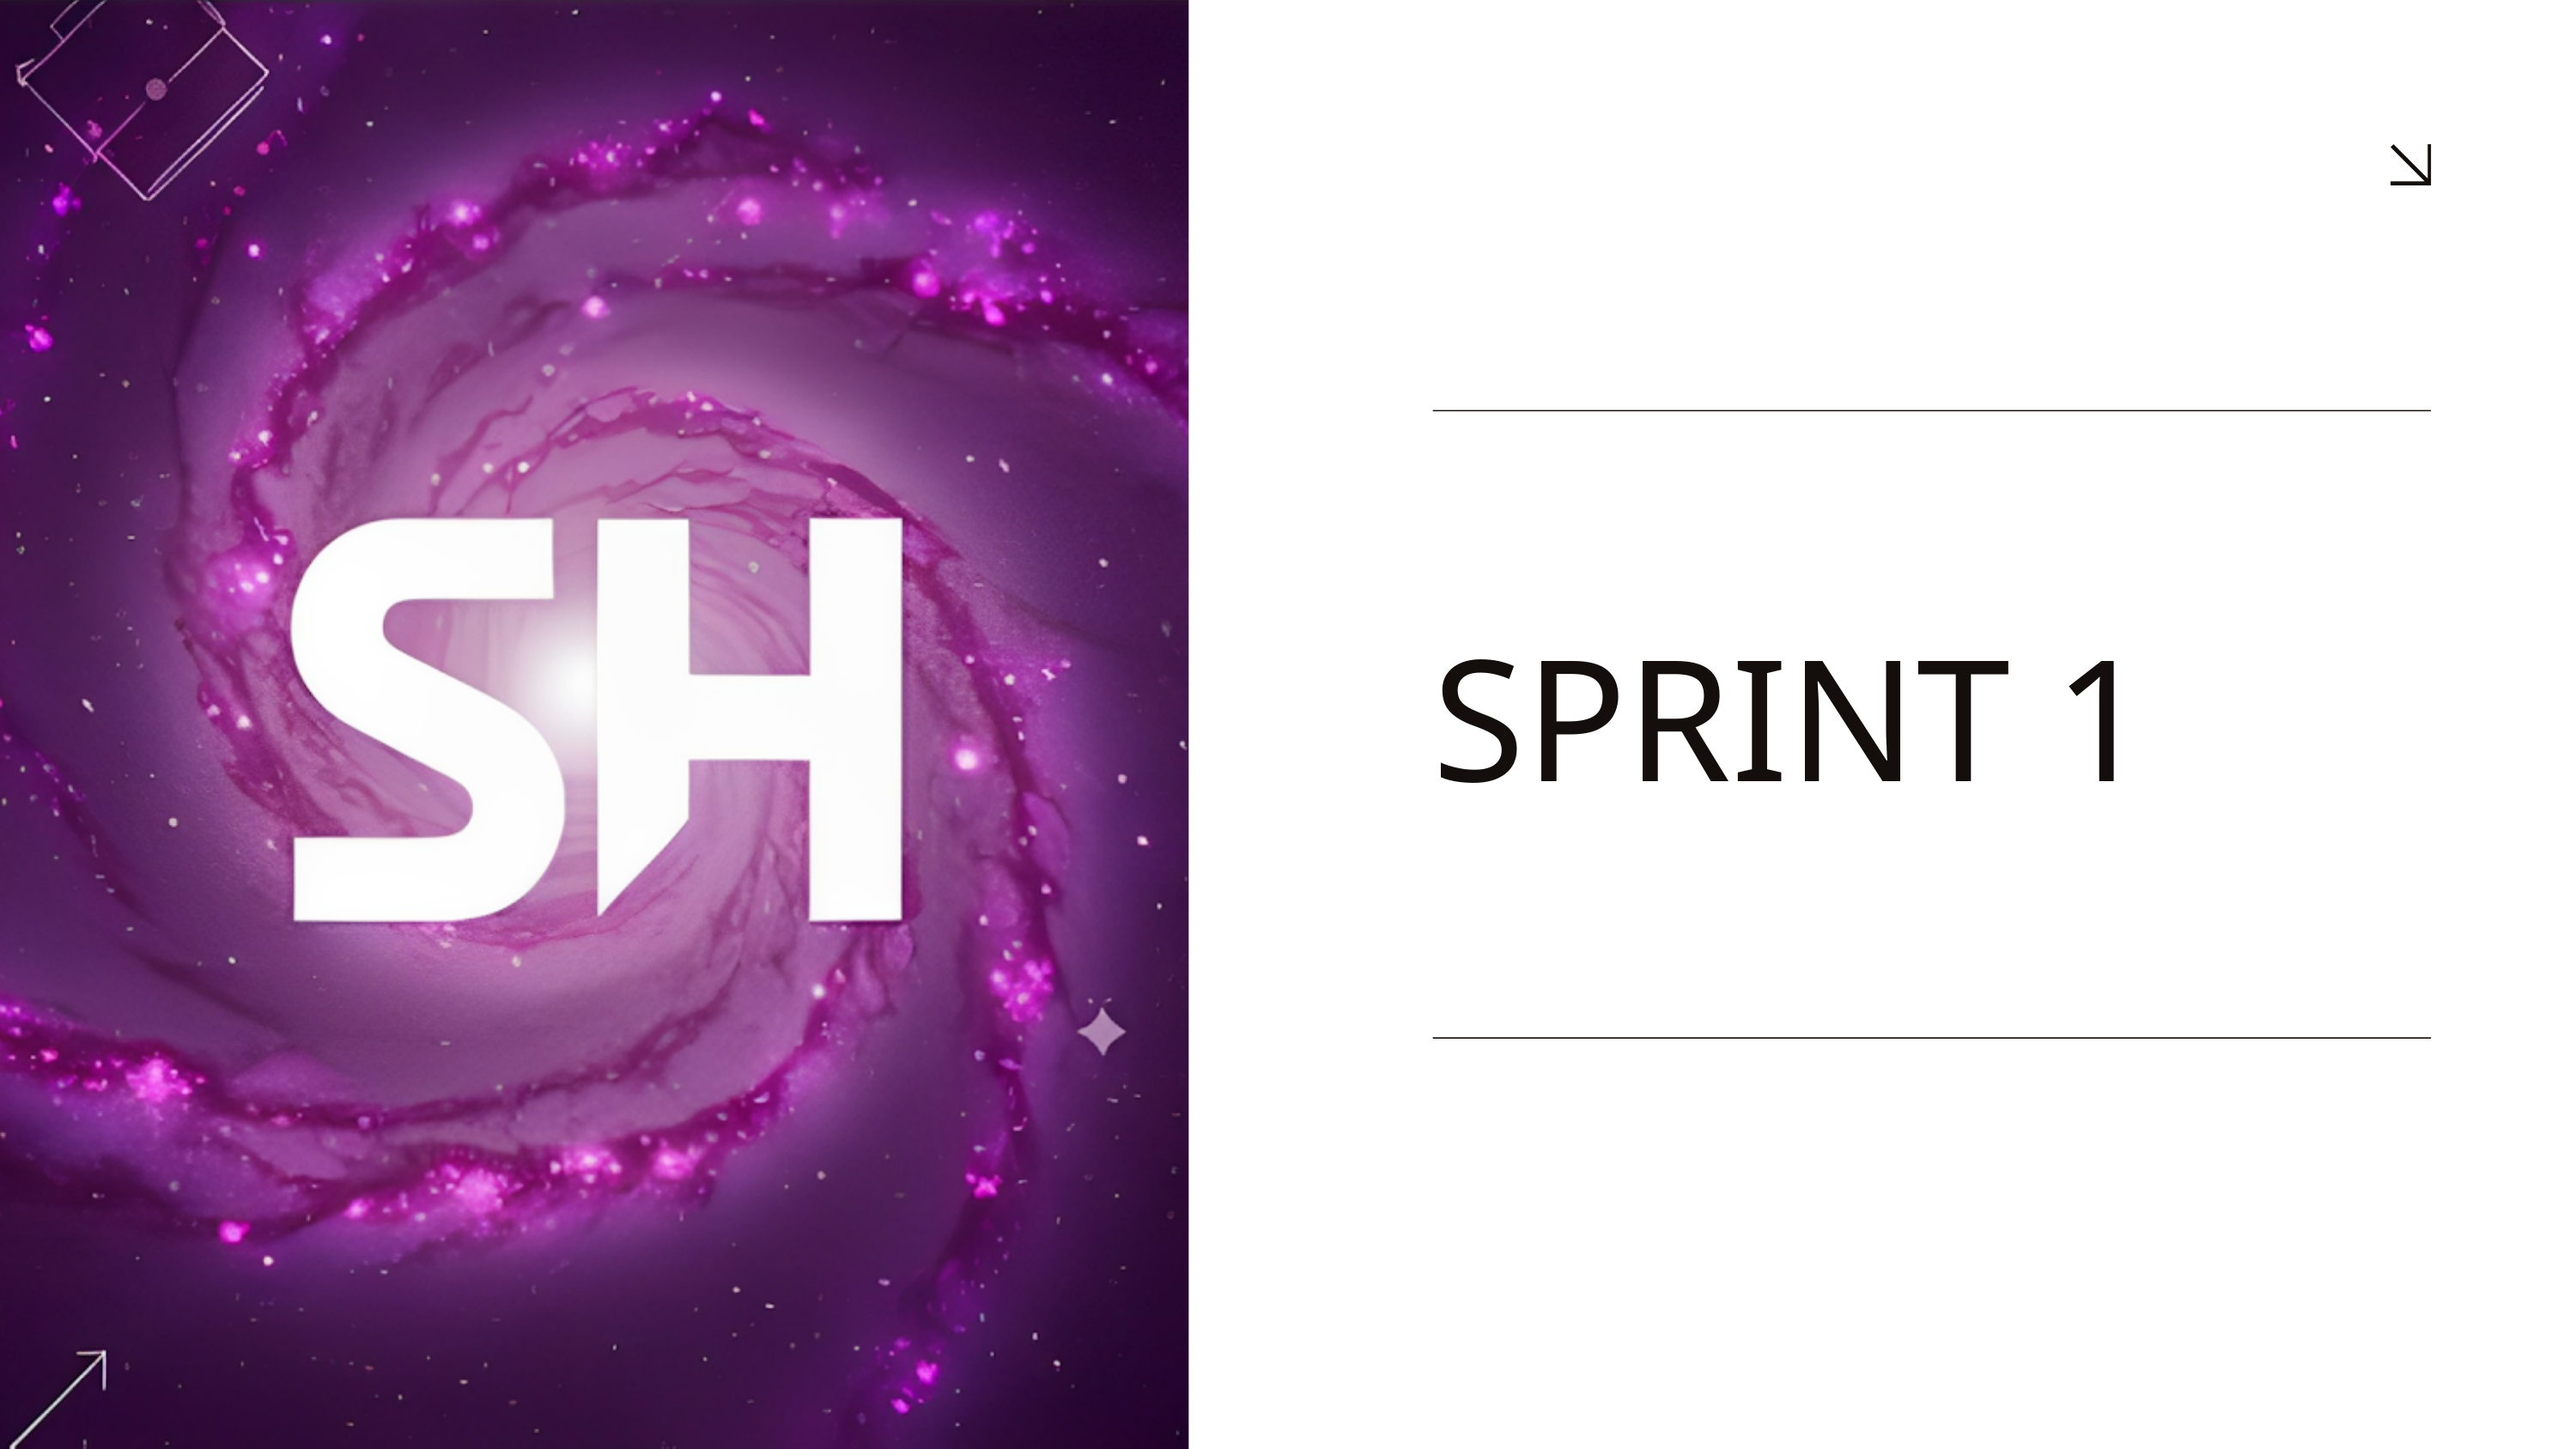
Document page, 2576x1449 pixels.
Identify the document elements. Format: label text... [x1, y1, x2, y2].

text_box SPRINT 1 [1432, 646, 2432, 815]
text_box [0, 0, 1189, 1449]
text_box [2390, 144, 2432, 185]
